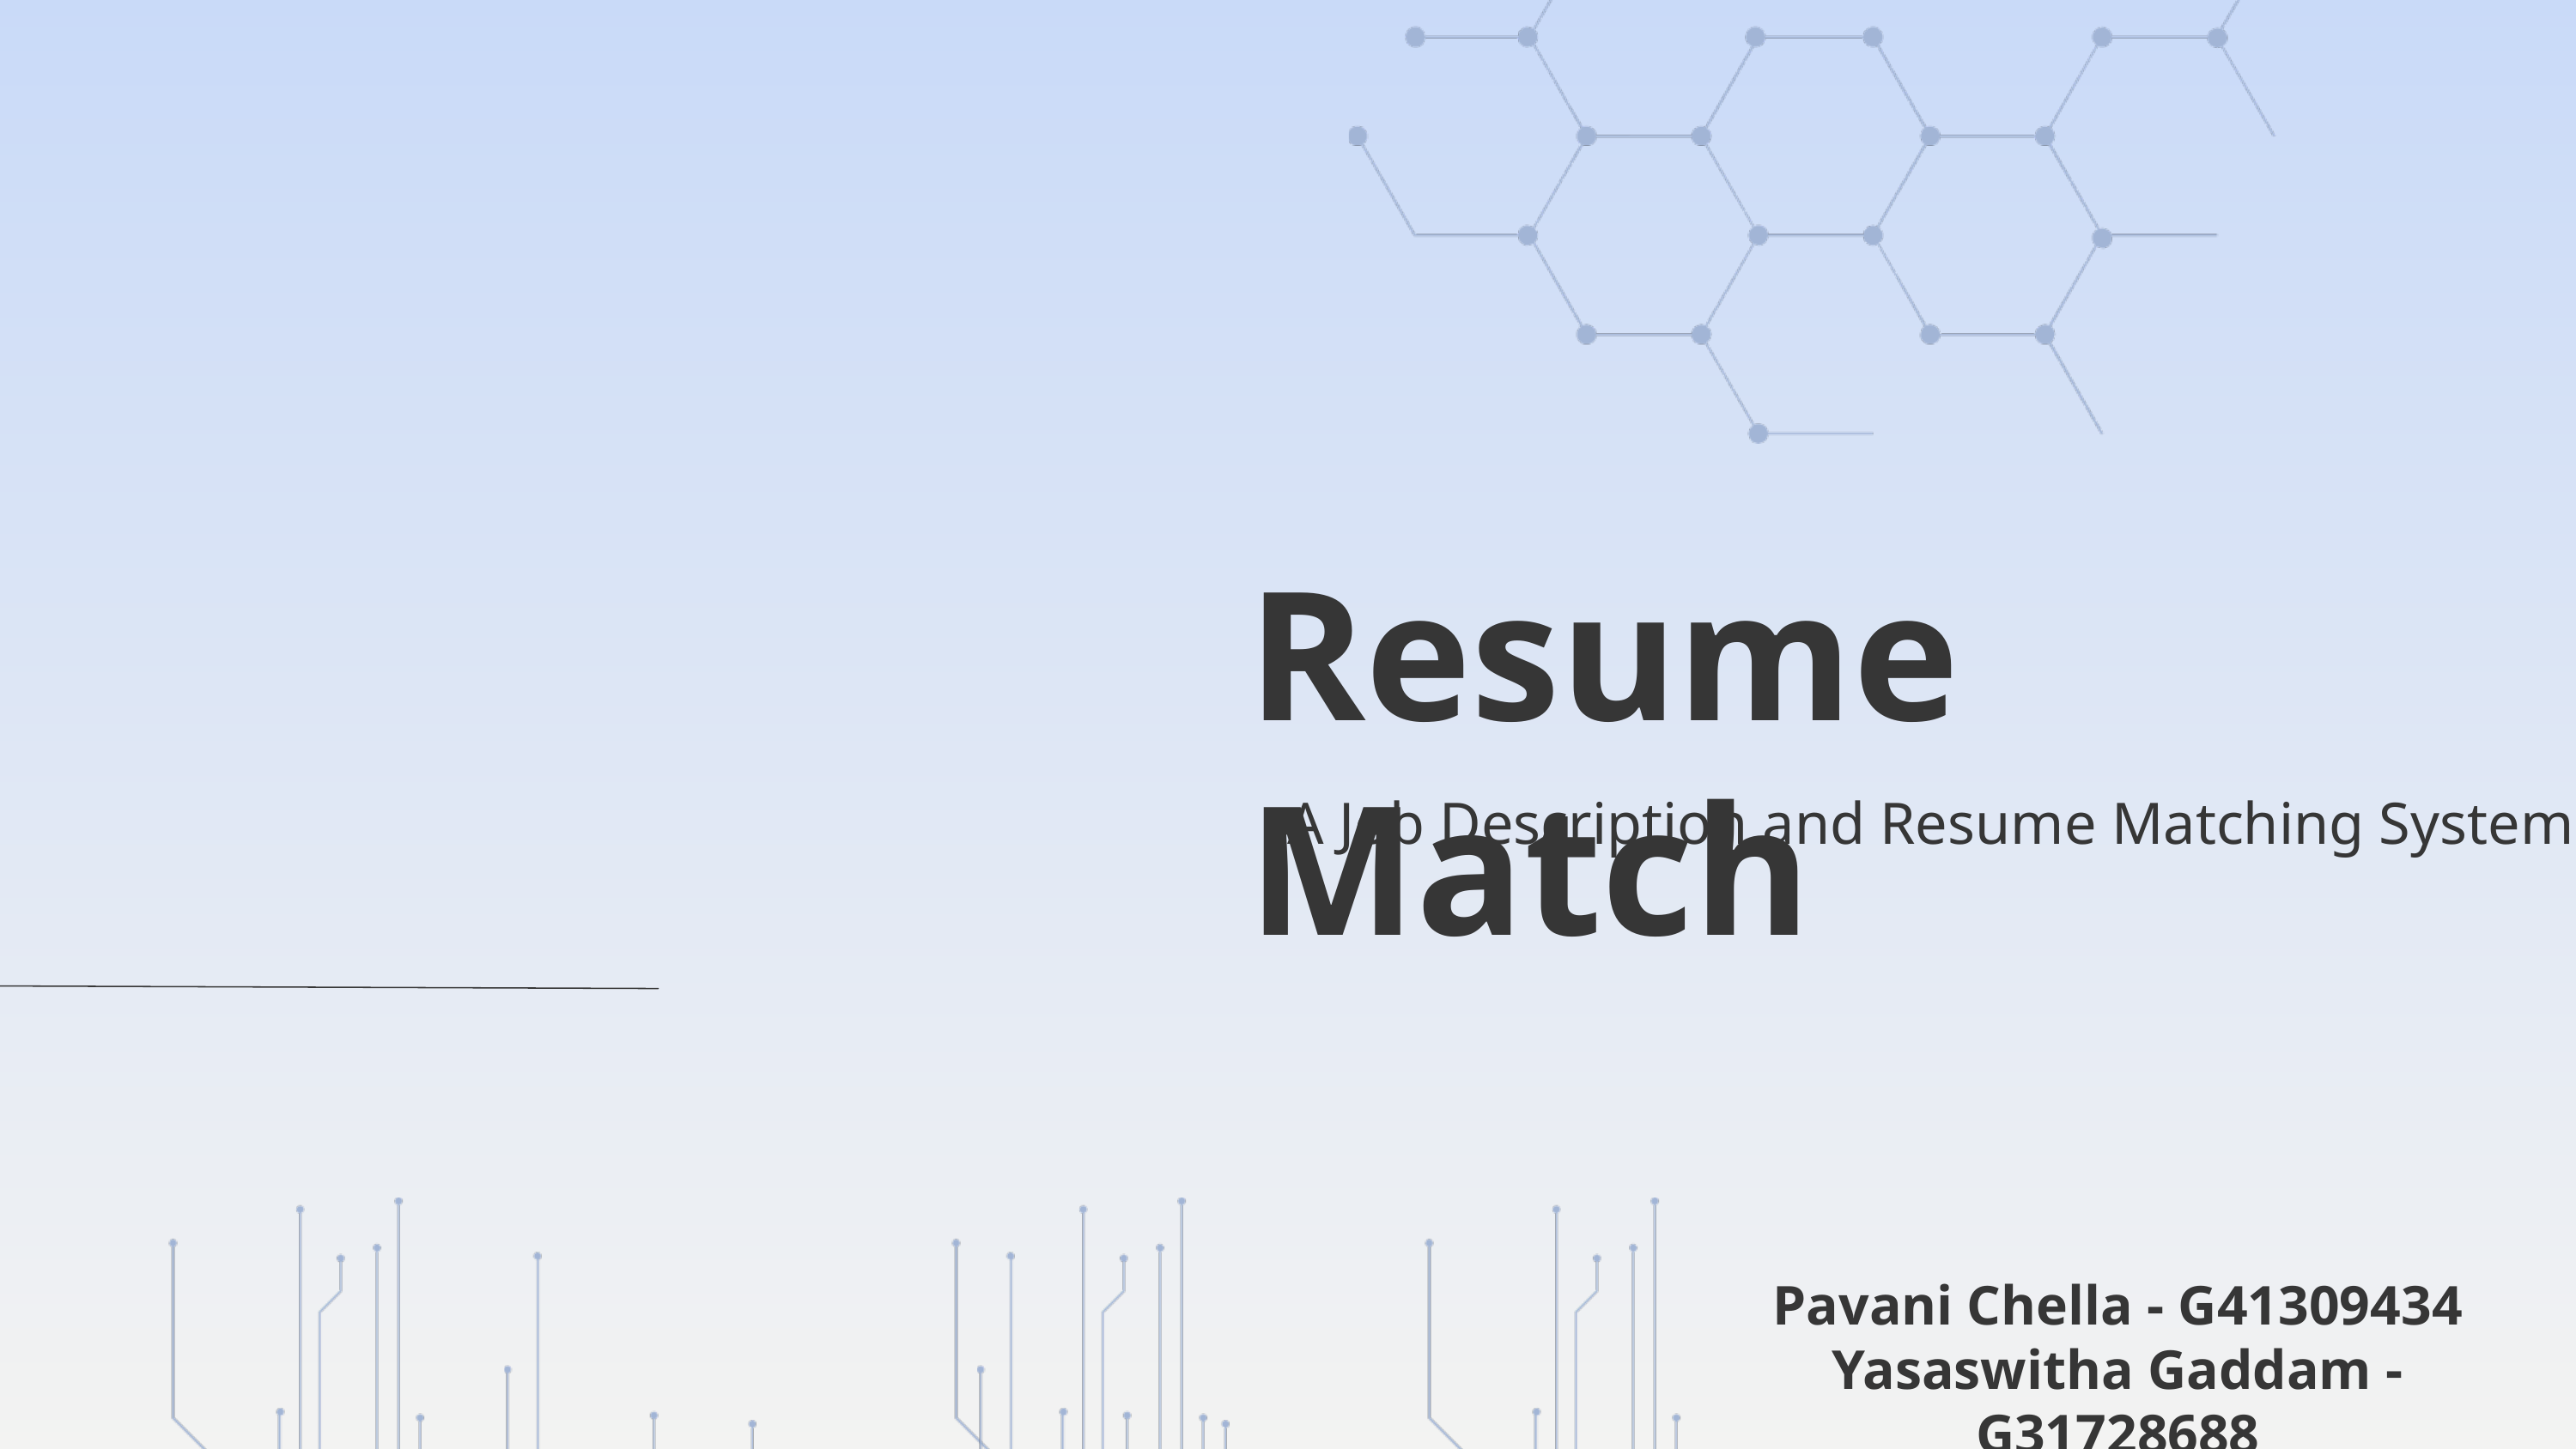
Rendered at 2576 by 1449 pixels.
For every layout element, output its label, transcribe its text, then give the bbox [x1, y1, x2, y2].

text_box [977, 1197, 1721, 1449]
text_box [0, 1197, 465, 1449]
text_box Pavani Chella - G41309434 Yasaswitha Gaddam - G31728688 [1686, 1271, 2549, 1449]
text_box A Job Description and Resume Matching System [1287, 786, 2576, 856]
text_box Resume Match [1248, 542, 2477, 972]
text_box [504, 1197, 977, 1449]
text_box [1348, 0, 2389, 444]
